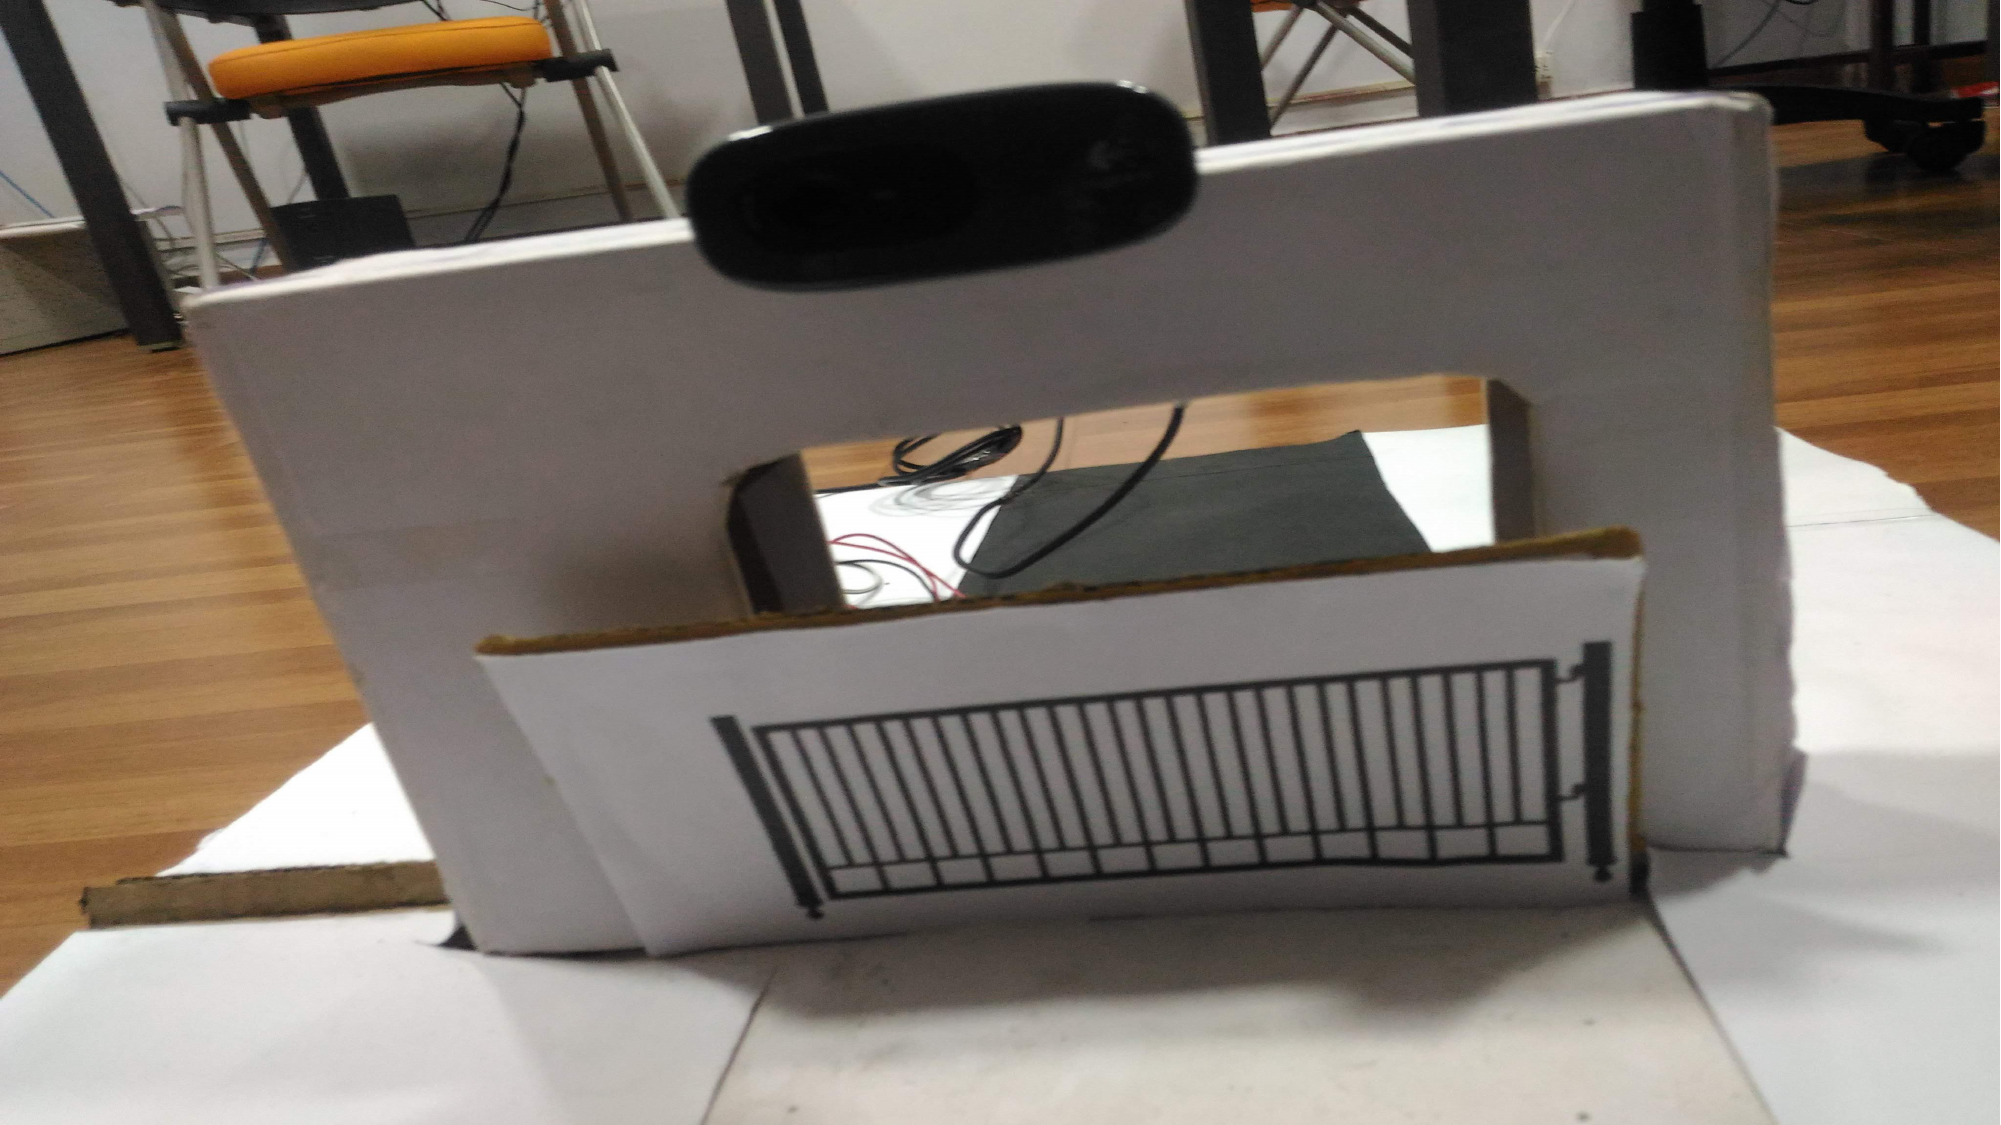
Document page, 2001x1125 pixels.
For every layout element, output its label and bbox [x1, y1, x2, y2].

list [0, 0, 2000, 1125]
